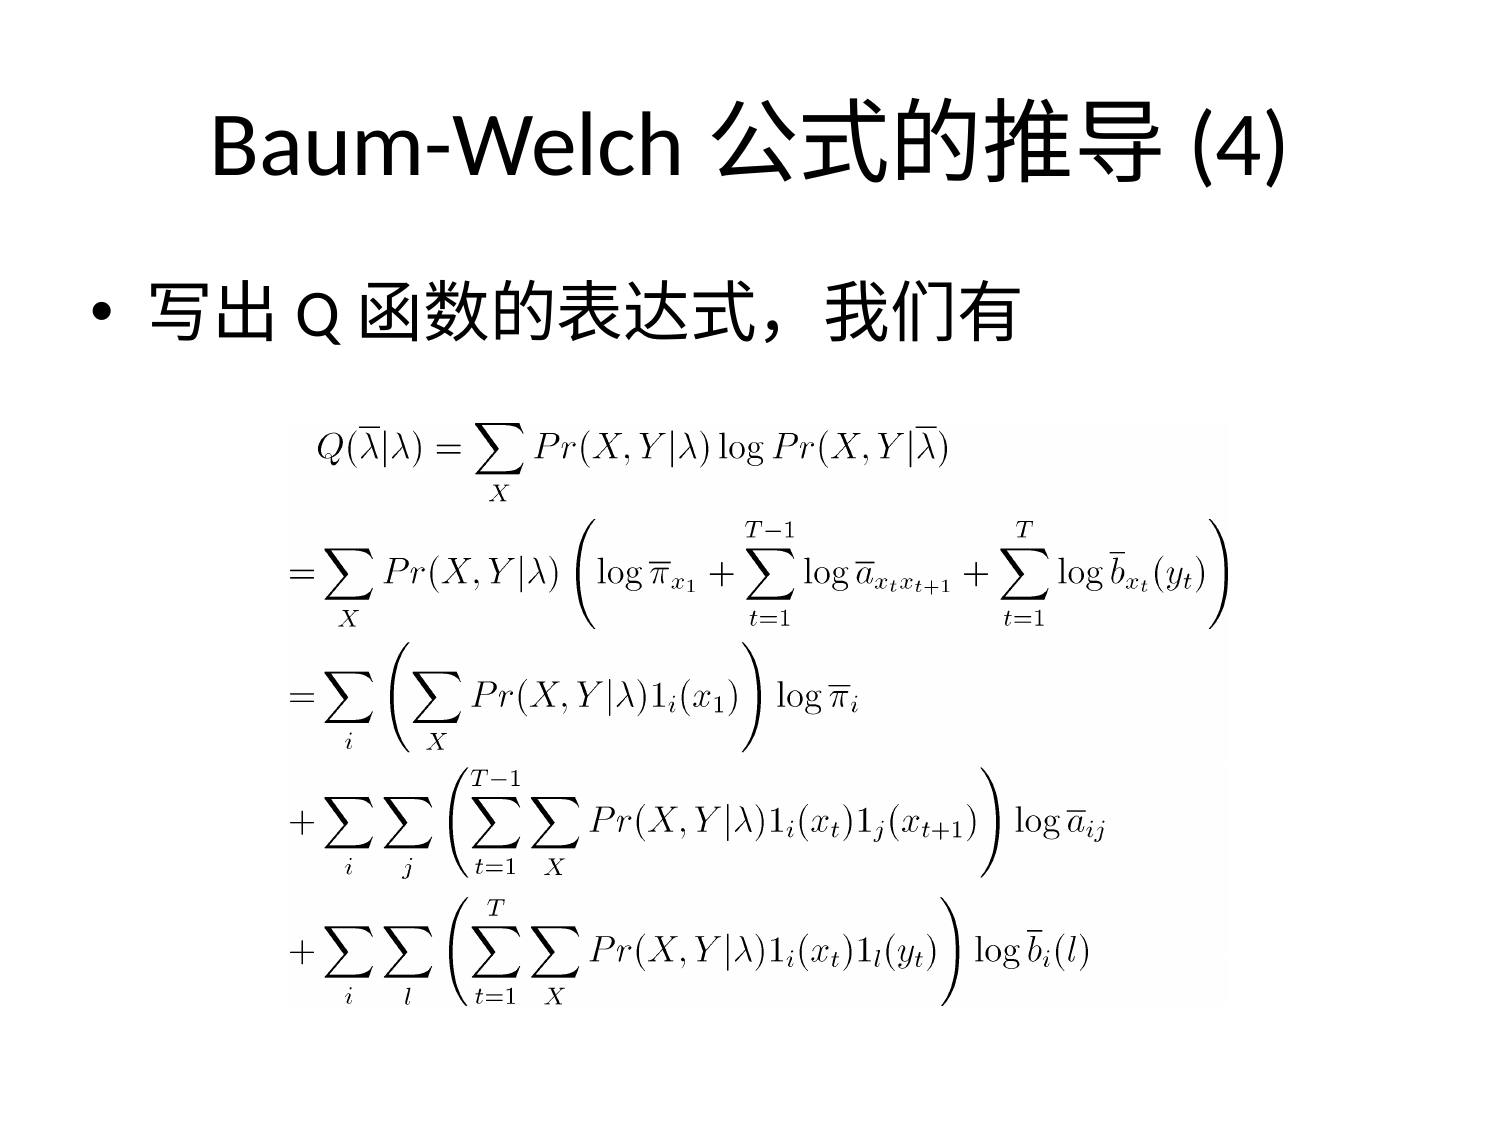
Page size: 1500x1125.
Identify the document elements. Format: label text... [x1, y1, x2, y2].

list 写出Q函数的表达式，我们有 [75, 262, 1425, 1005]
title Baum-Welch公式的推导(4) [75, 45, 1425, 233]
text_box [289, 420, 1230, 1008]
